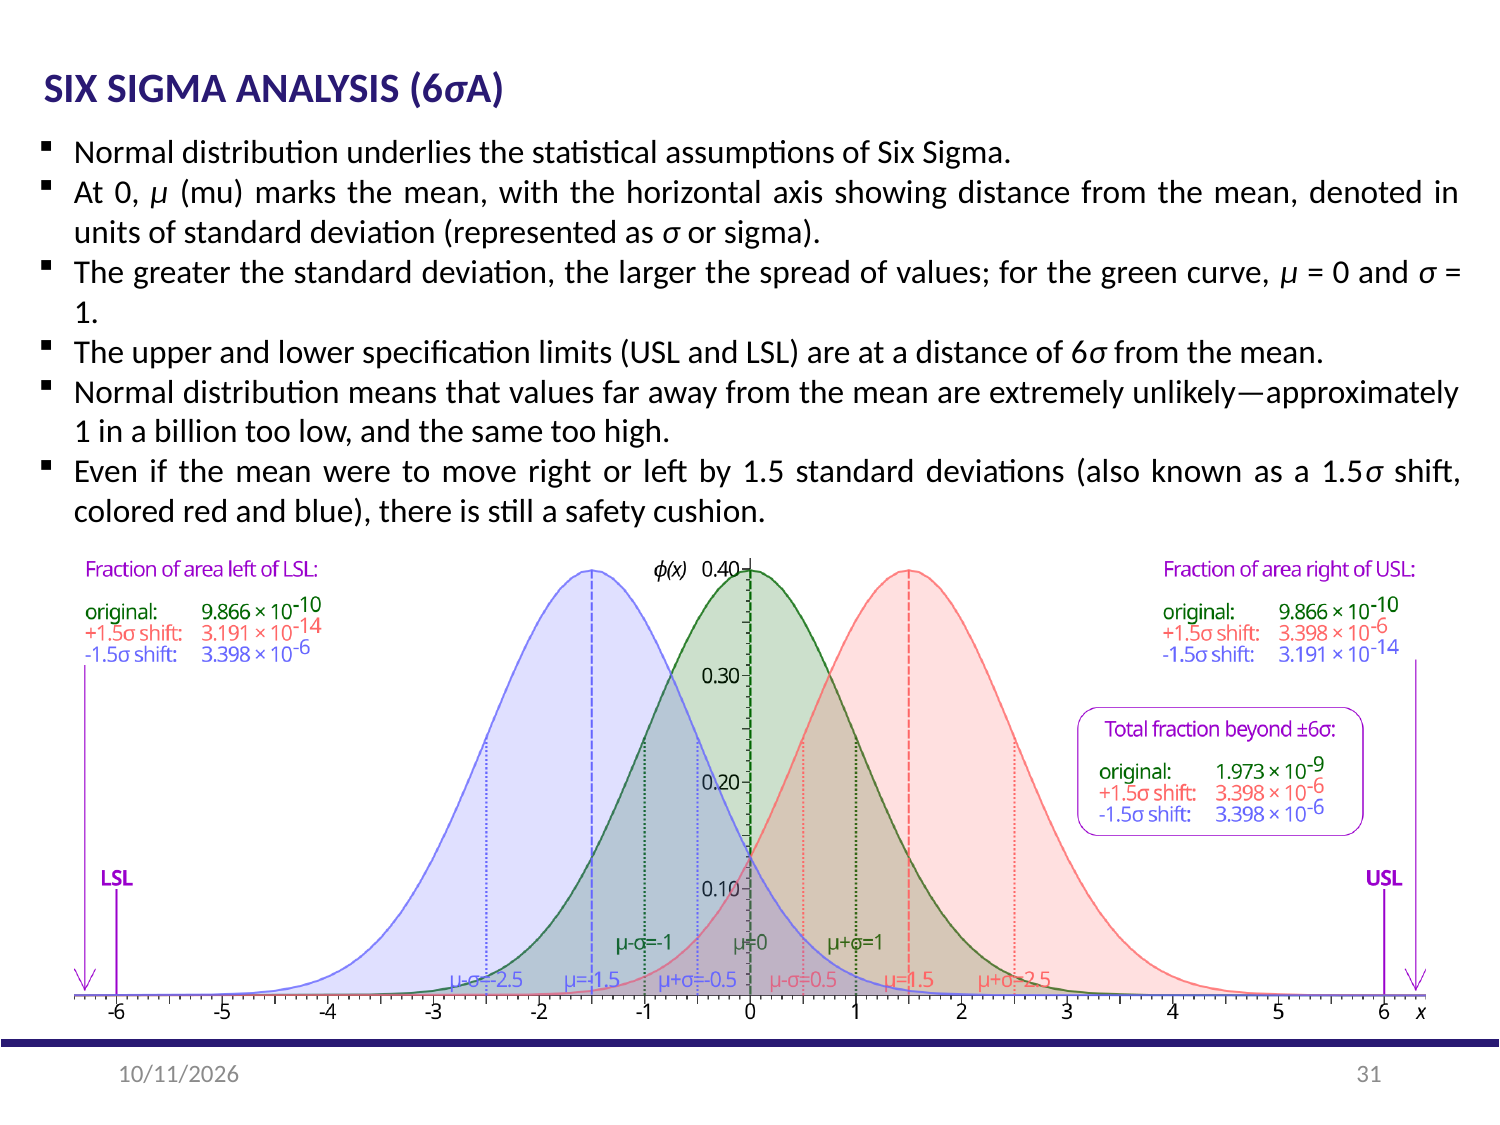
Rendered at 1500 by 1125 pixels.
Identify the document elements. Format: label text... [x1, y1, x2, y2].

slide_number 31 [1059, 1047, 1397, 1103]
text_box SIX SIGMA ANALYSIS (6σA) [28, 53, 926, 119]
picture [74, 558, 1426, 1027]
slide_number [103, 1047, 441, 1103]
text_box Normal distribution underlies the statistical assumptions of Six Sigma. At 0, μ (mu) marks the mean, with the horizontal axis showing distance from the mean, denoted in units of standard deviation (represented as σ or sigma). The greater the standard deviation, the larger the spread of values; for the green curve, μ = 0 and σ = 1. The upper and lower specification limits (USL and LSL) are at a distance of 6σ from the mean. Normal distribution means that values far away from the mean are extremely unlikely—approximately 1 in a billion too low, and the same too high. Even if the mean were to move right or left by 1.5 standard deviations (also known as a 1.5σ shift, colored red and blue), there is still a safety cushion. [23, 122, 1477, 537]
